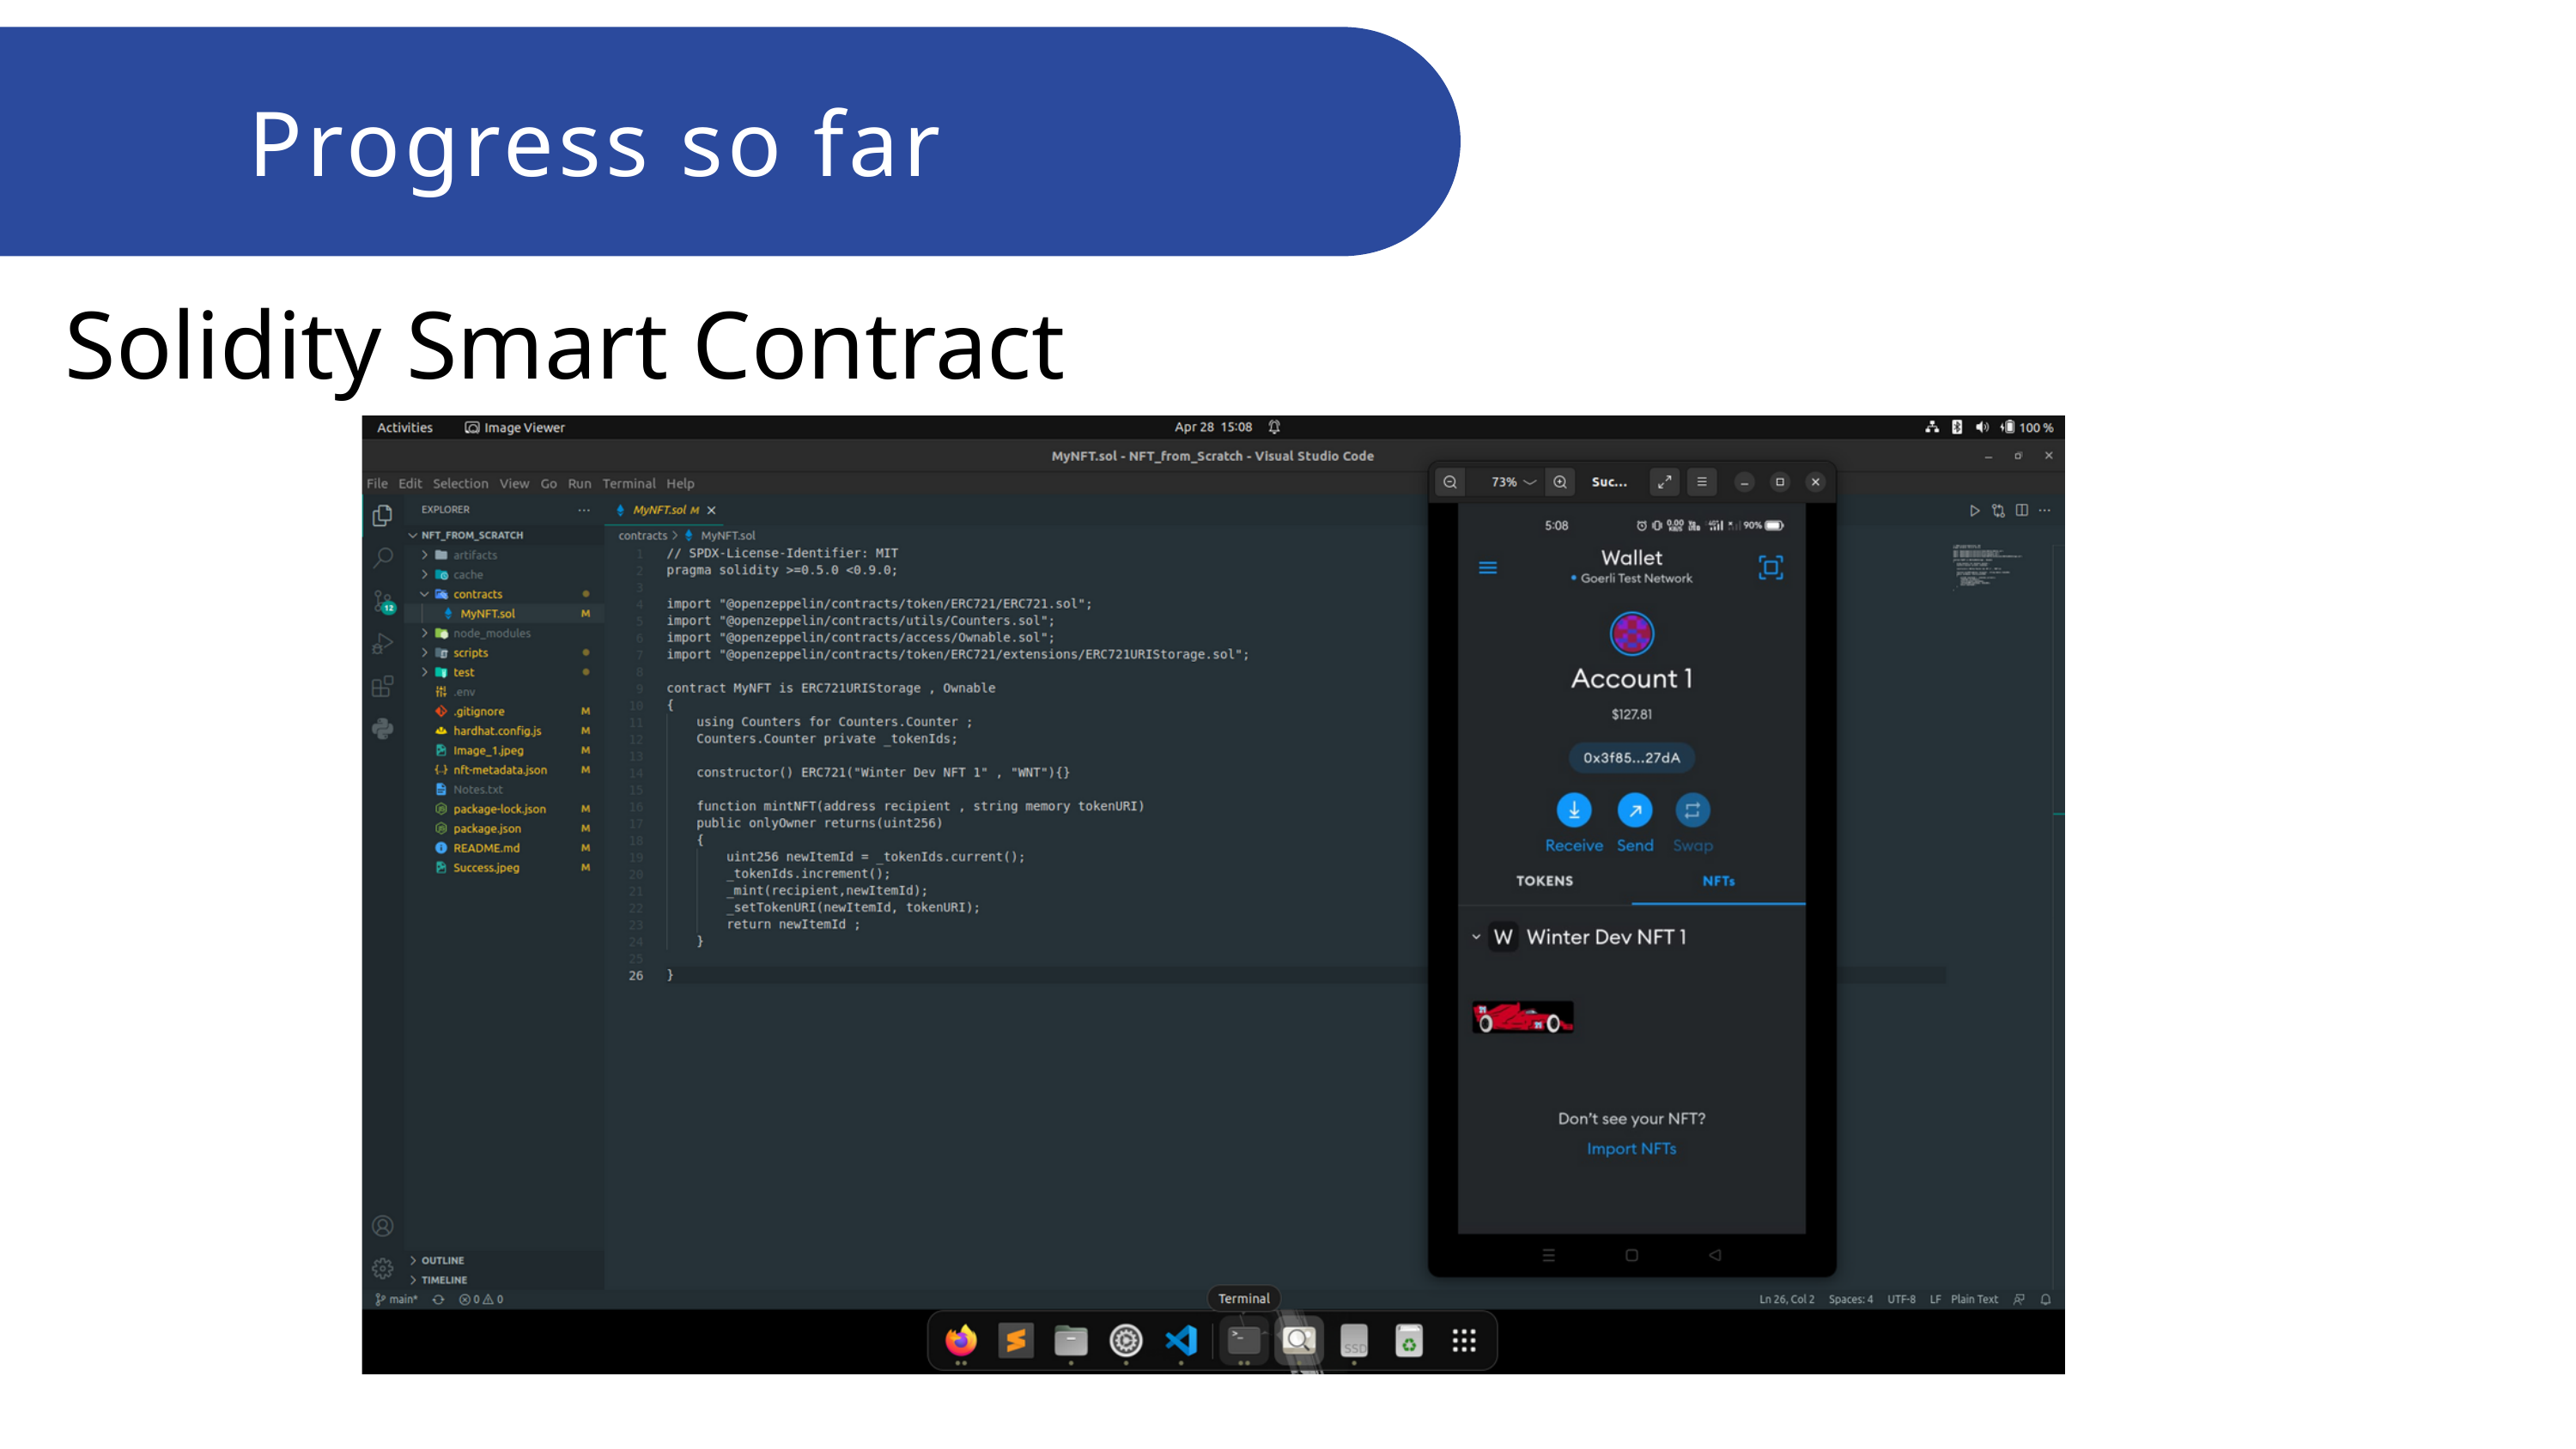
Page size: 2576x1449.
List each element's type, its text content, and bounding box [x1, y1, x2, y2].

text_box [361, 415, 2065, 1374]
text_box Solidity Smart Contract [852, 267, 1263, 397]
text_box Solidity Smart Contract [0, 267, 610, 397]
text_box Progress so far [852, 100, 1090, 195]
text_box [615, 0, 846, 872]
text_box Progress so far [100, 100, 610, 195]
